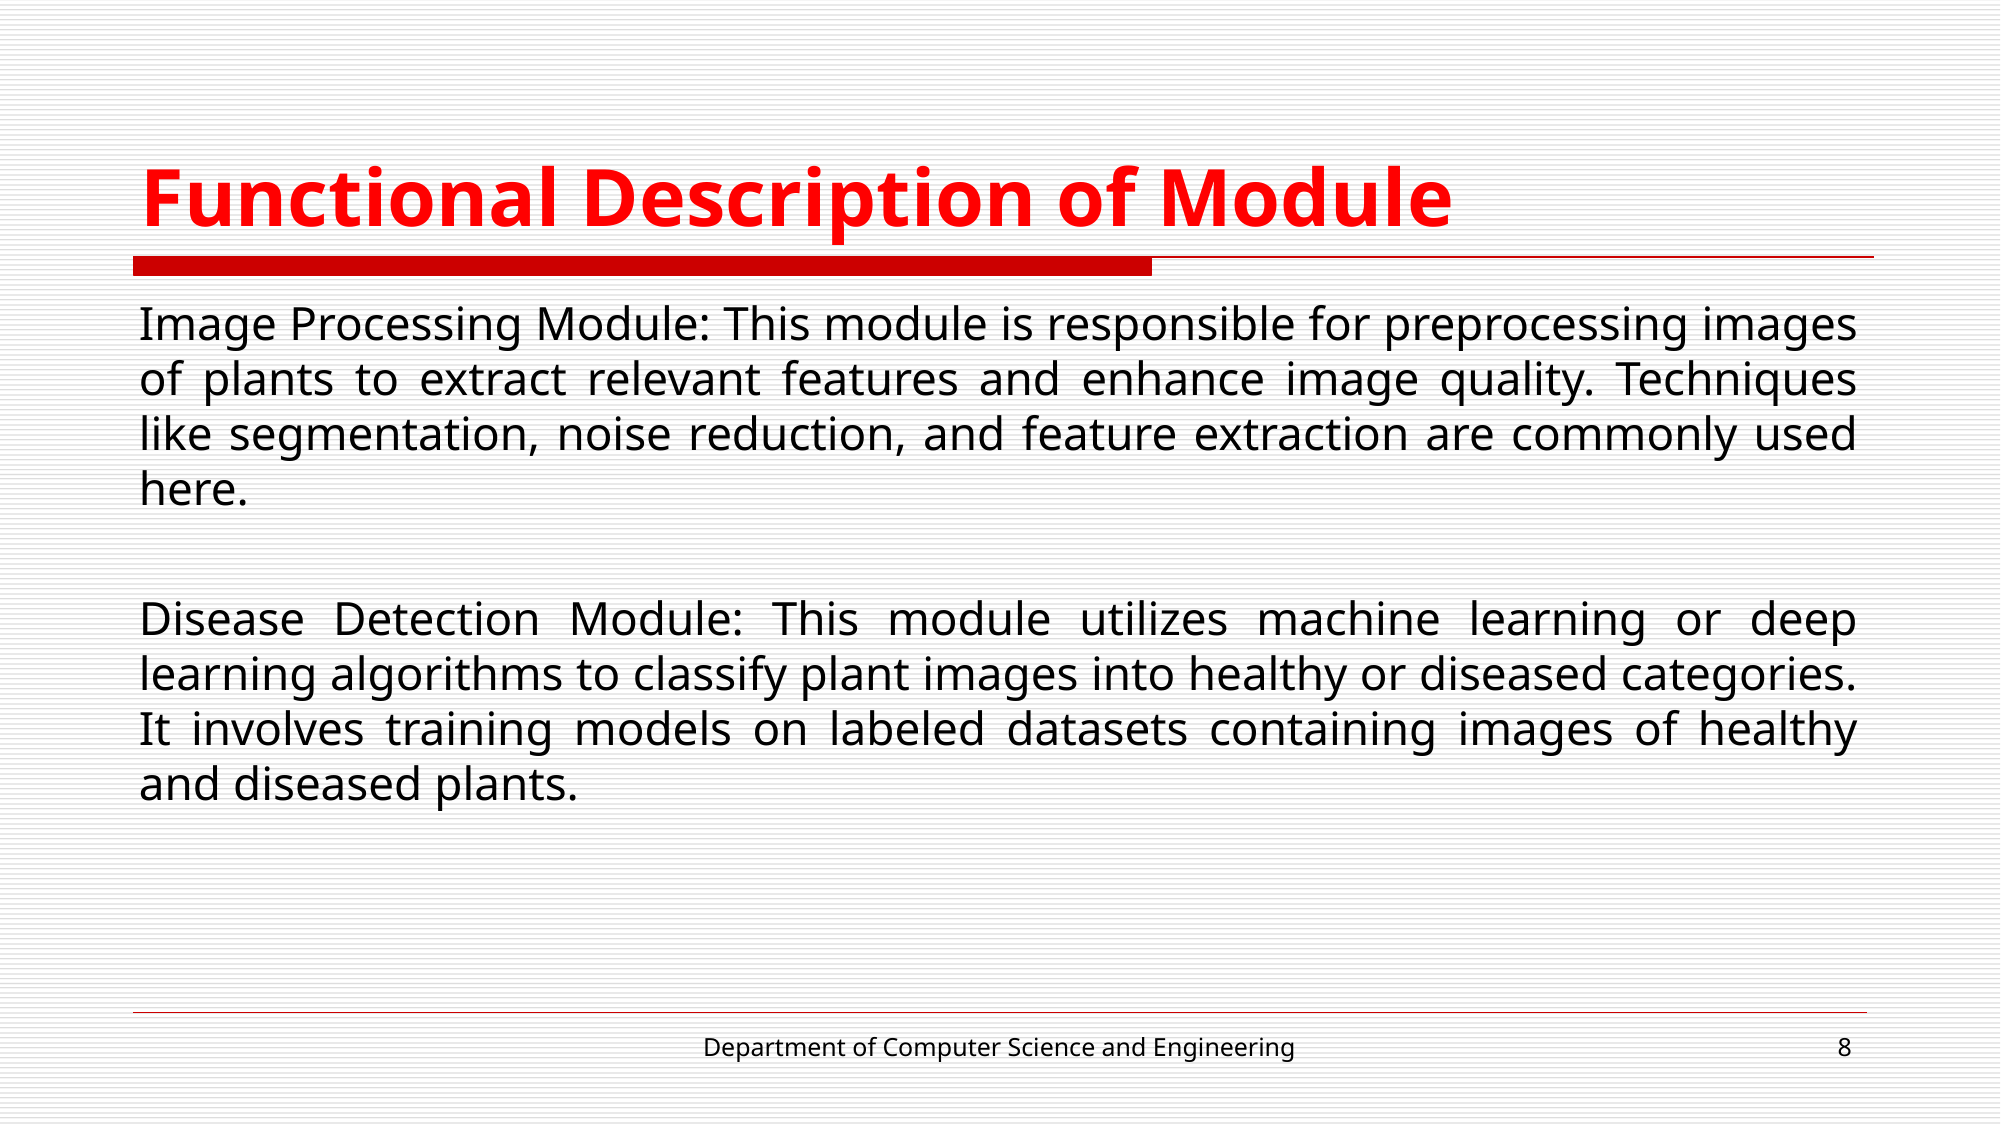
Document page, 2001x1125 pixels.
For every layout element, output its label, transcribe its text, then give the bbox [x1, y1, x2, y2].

slide_number 8 [1433, 1024, 1867, 1103]
title Functional Description of Module [125, 50, 1876, 250]
picture [0, 0, 2001, 1125]
footer Department of Computer Science and Engineering [683, 1024, 1317, 1103]
list Image Processing Module: This module is responsible for preprocessing images of plants to extract relevant features and enhance image quality. Techniques like segmentation, noise reduction, and feature extraction are commonly used here. Disease Detection Module: This module utilizes machine learning or deep learning algorithms to classify plant images into healthy or diseased categories. It involves training models on labeled datasets containing images of healthy and diseased plants. [123, 287, 1874, 988]
